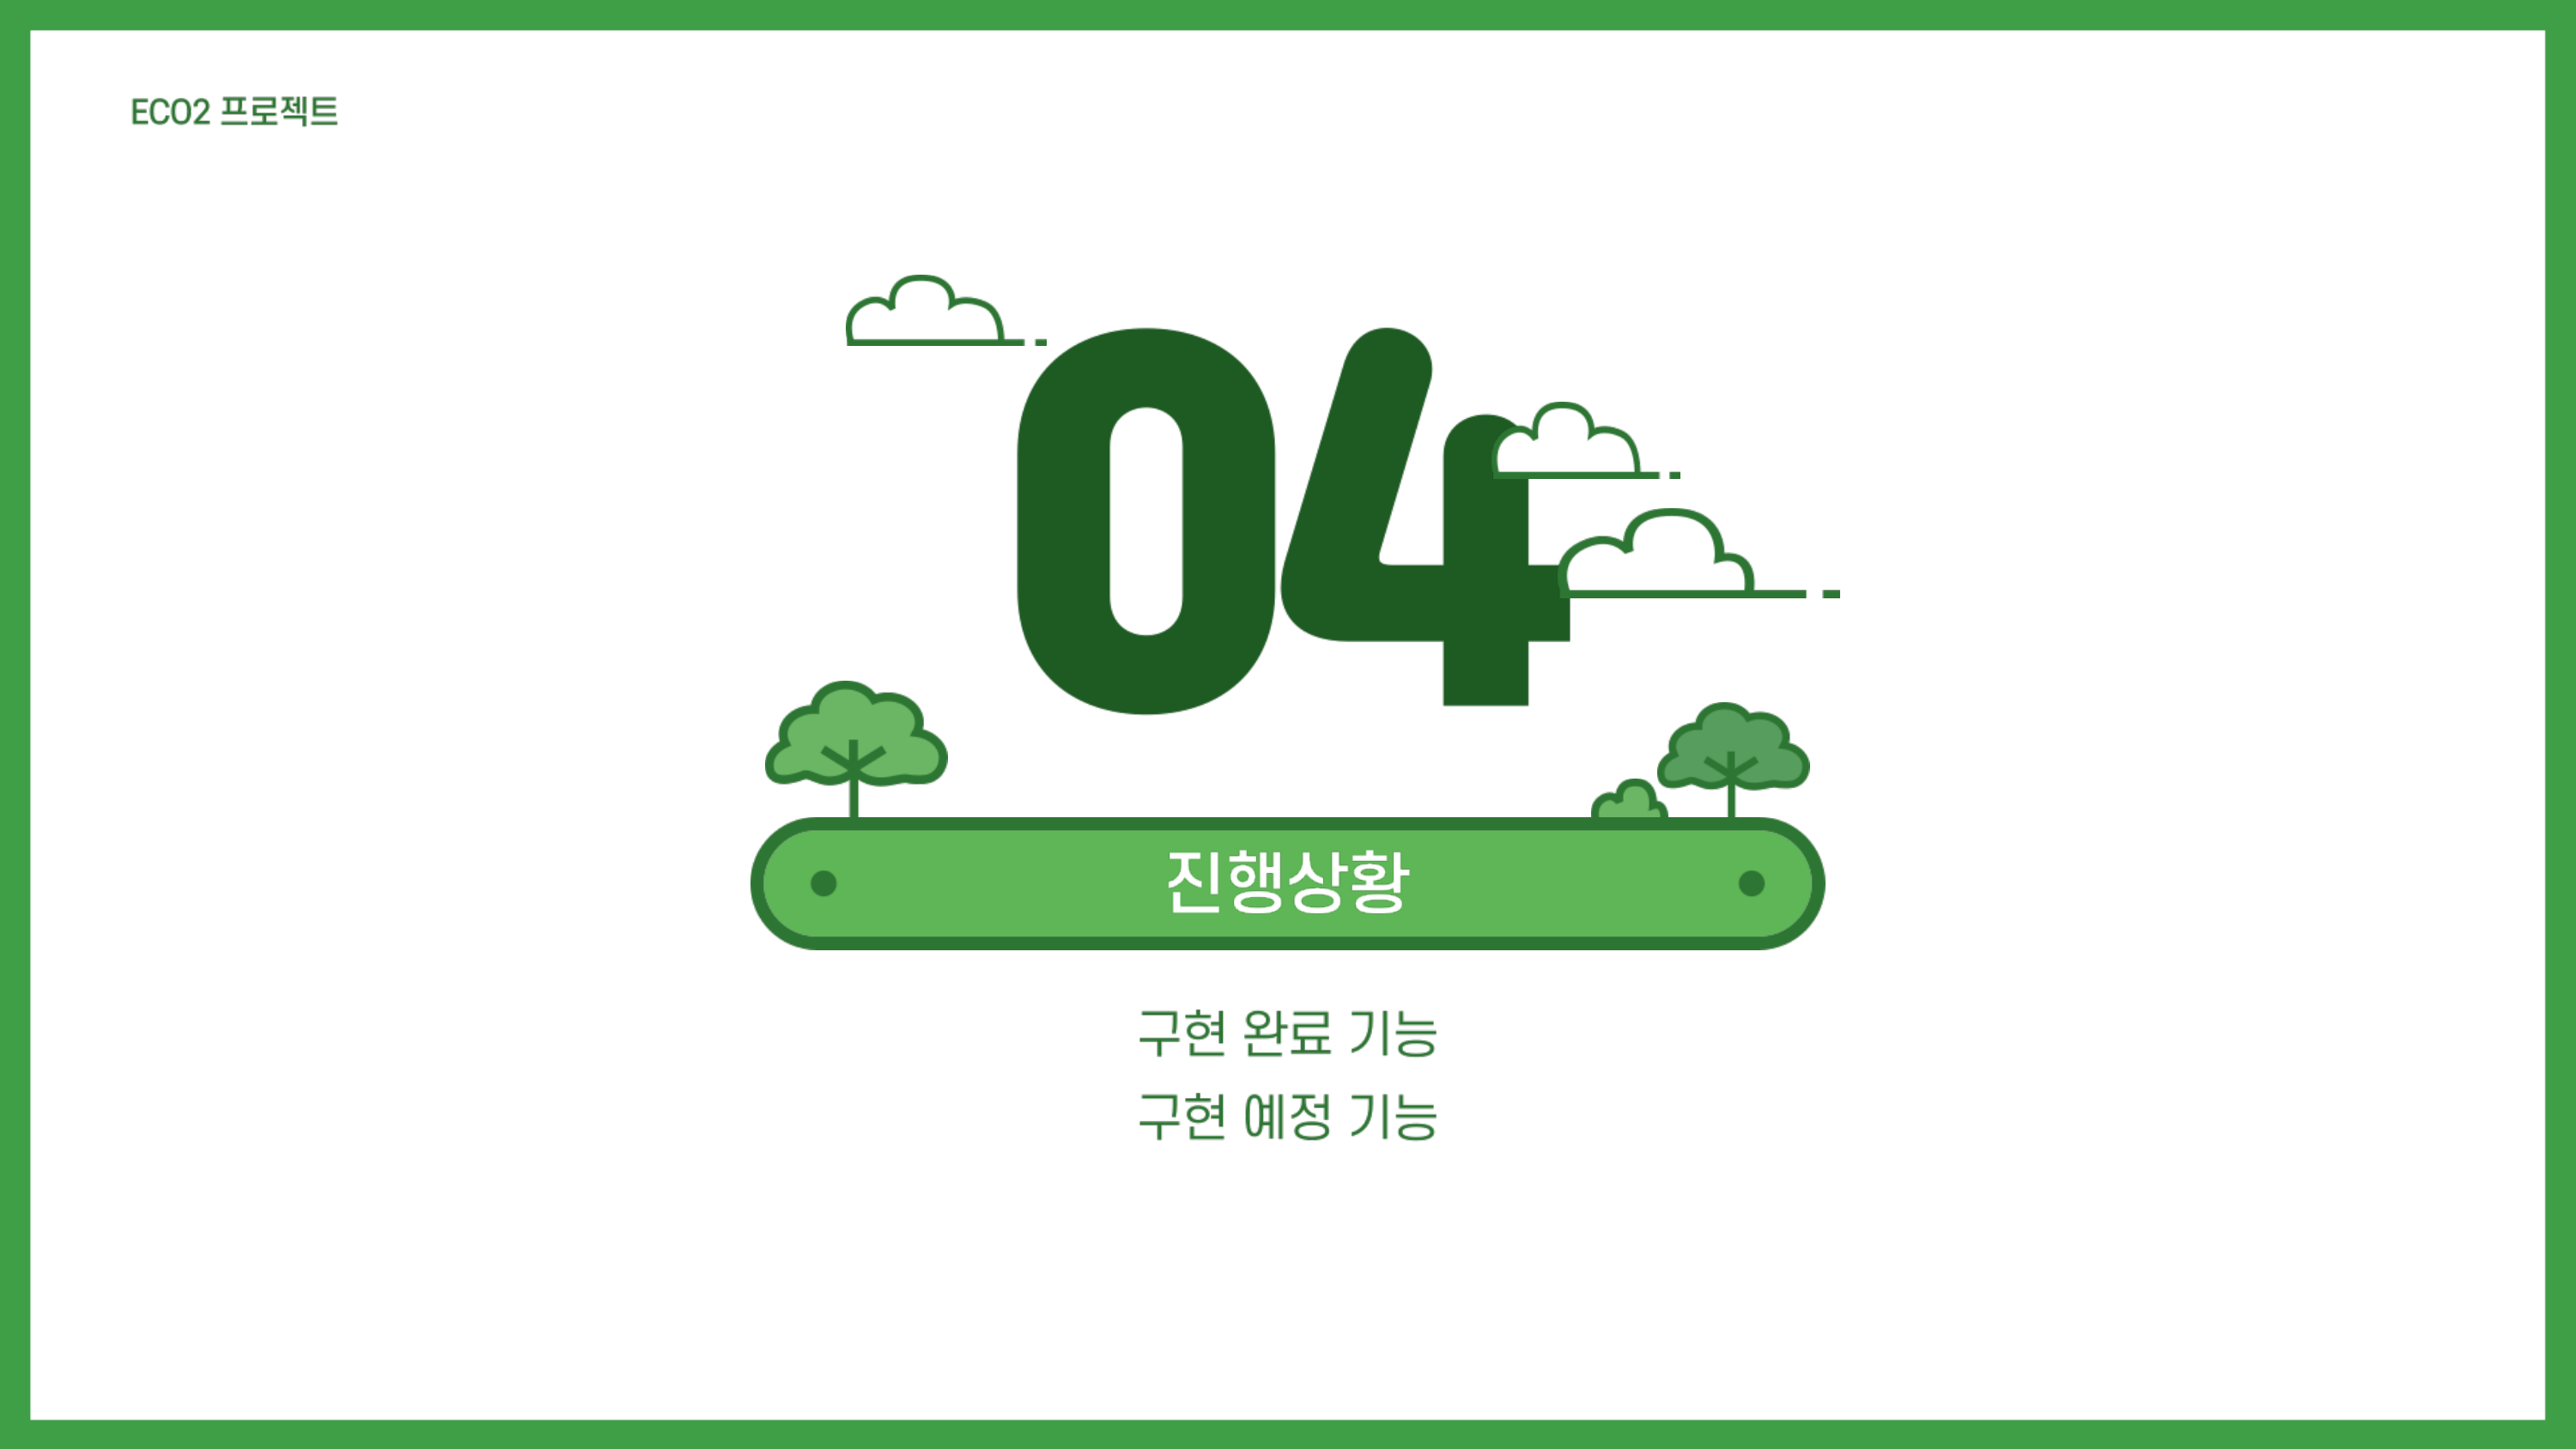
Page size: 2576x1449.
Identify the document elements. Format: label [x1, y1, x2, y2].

picture [884, 132, 1778, 816]
picture [903, 825, 1442, 945]
text_box [1657, 702, 1811, 815]
text_box [1591, 779, 1668, 815]
picture [906, 990, 1461, 1163]
text_box [764, 681, 949, 815]
text_box [1558, 508, 1840, 598]
text_box [0, 0, 2576, 1449]
text_box [1492, 402, 1680, 479]
text_box [846, 274, 1047, 347]
picture [125, 85, 354, 150]
text_box [750, 816, 1826, 950]
